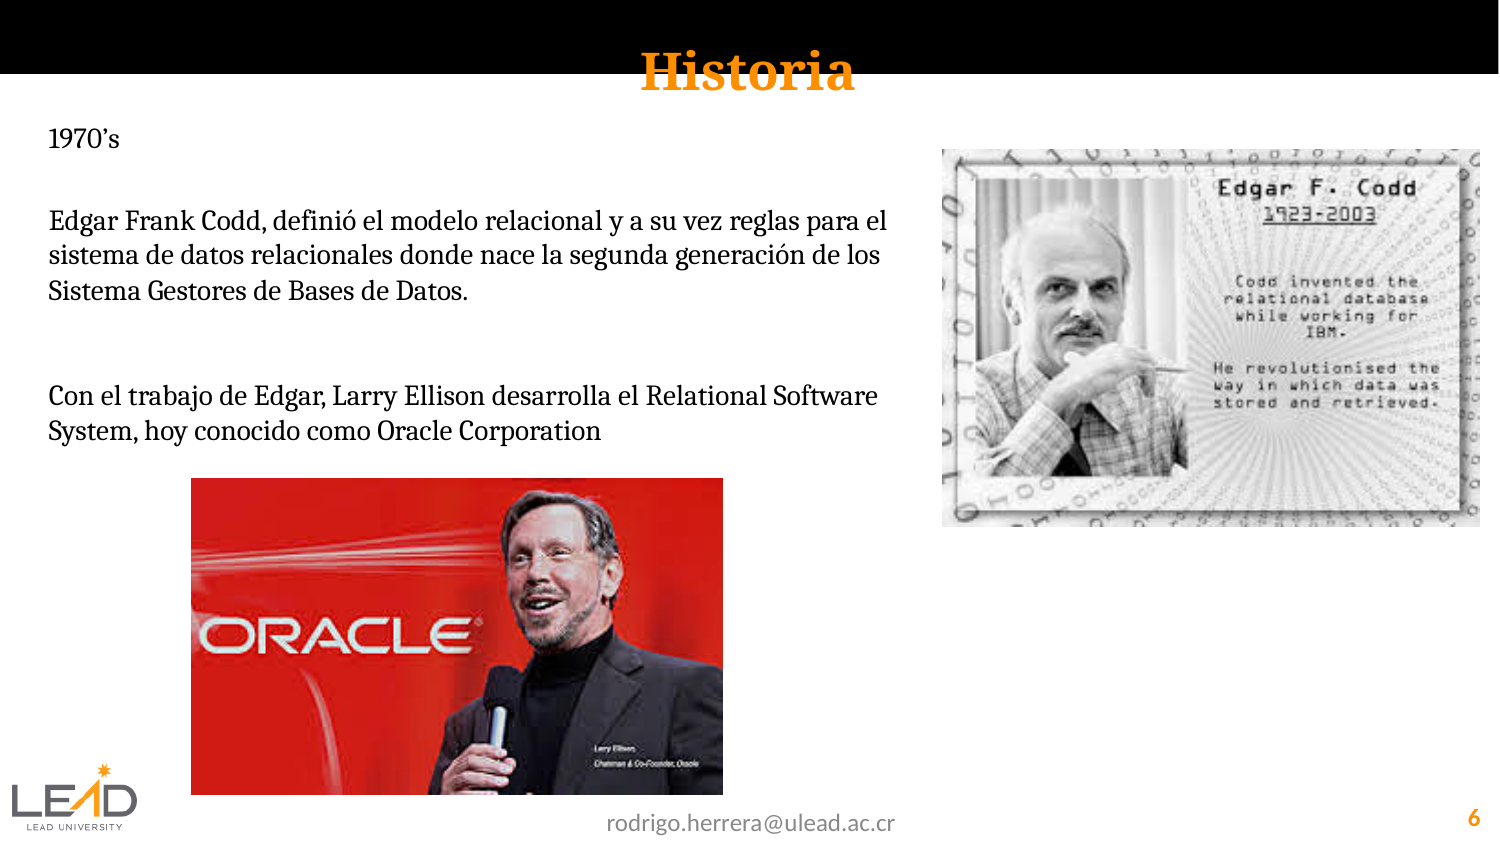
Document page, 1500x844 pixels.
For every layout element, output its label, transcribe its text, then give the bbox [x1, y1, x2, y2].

text_box 1970’s [34, 104, 734, 185]
slide_number ‹#› [1387, 794, 1496, 840]
picture [941, 149, 1481, 528]
picture [1, 758, 147, 839]
text_box Edgar Frank Codd, definió el modelo relacional y a su vez reglas para el sistema de datos relacionales donde nace la segunda generación de los Sistema Gestores de Bases de Datos. Con el trabajo de Edgar, Larry Ellison desarrolla el Relational Software System, hoy conocido como Oracle Corporation [34, 185, 936, 332]
picture [191, 478, 723, 795]
text_box Historia [0, 0, 1499, 74]
footer rodrigo.herrera@ulead.ac.cr [513, 798, 989, 844]
